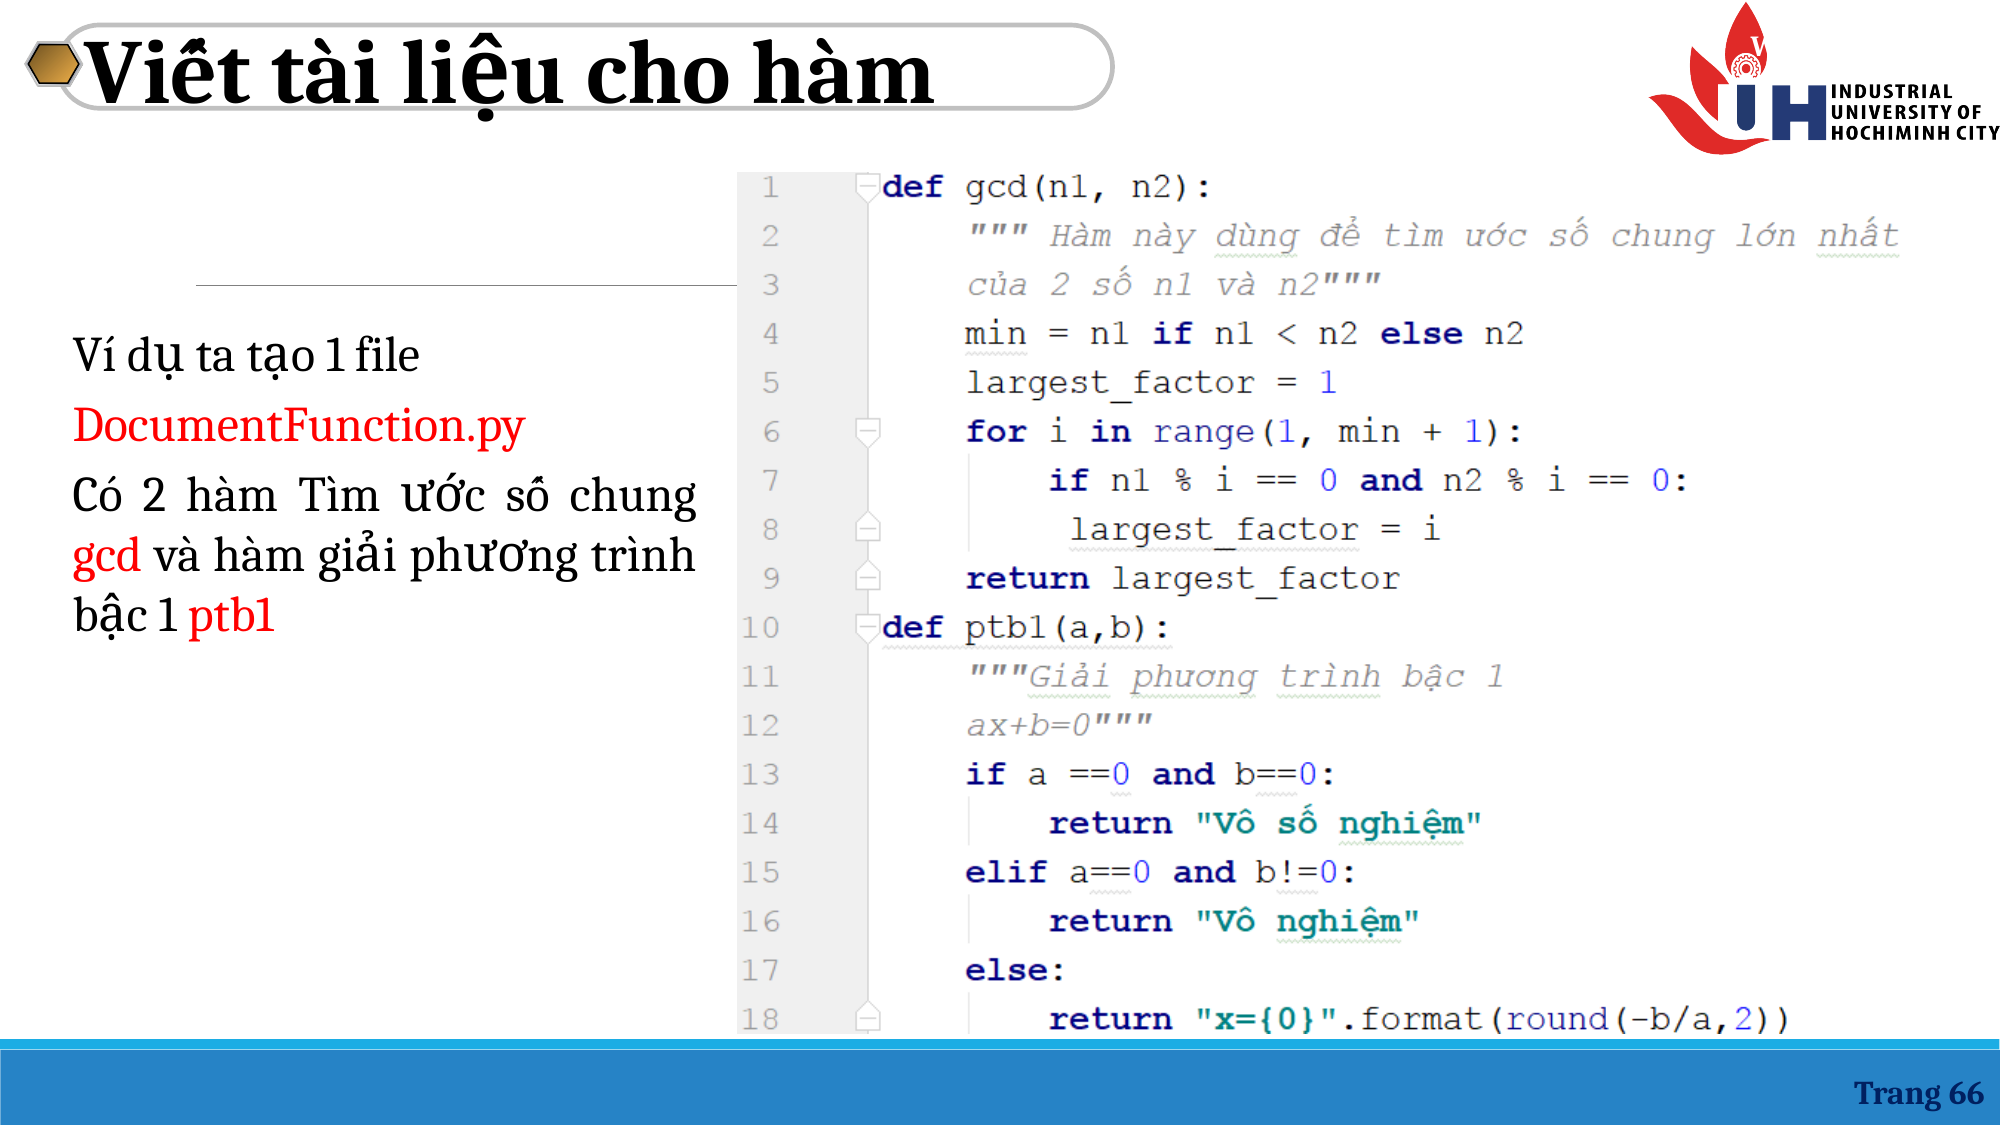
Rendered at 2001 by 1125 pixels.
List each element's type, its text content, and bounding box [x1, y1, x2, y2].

text_box Ví dụ ta tạo 1 file DocumentFunction.py Có 2 hàm Tìm ước số chung gcd và hàm giải phương trình bậc 1 ptb1 [57, 314, 712, 1125]
slide_number Trang 66 [1533, 1060, 2000, 1121]
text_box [24, 24, 1113, 109]
picture [1648, 1, 2000, 155]
picture [736, 172, 1908, 1035]
